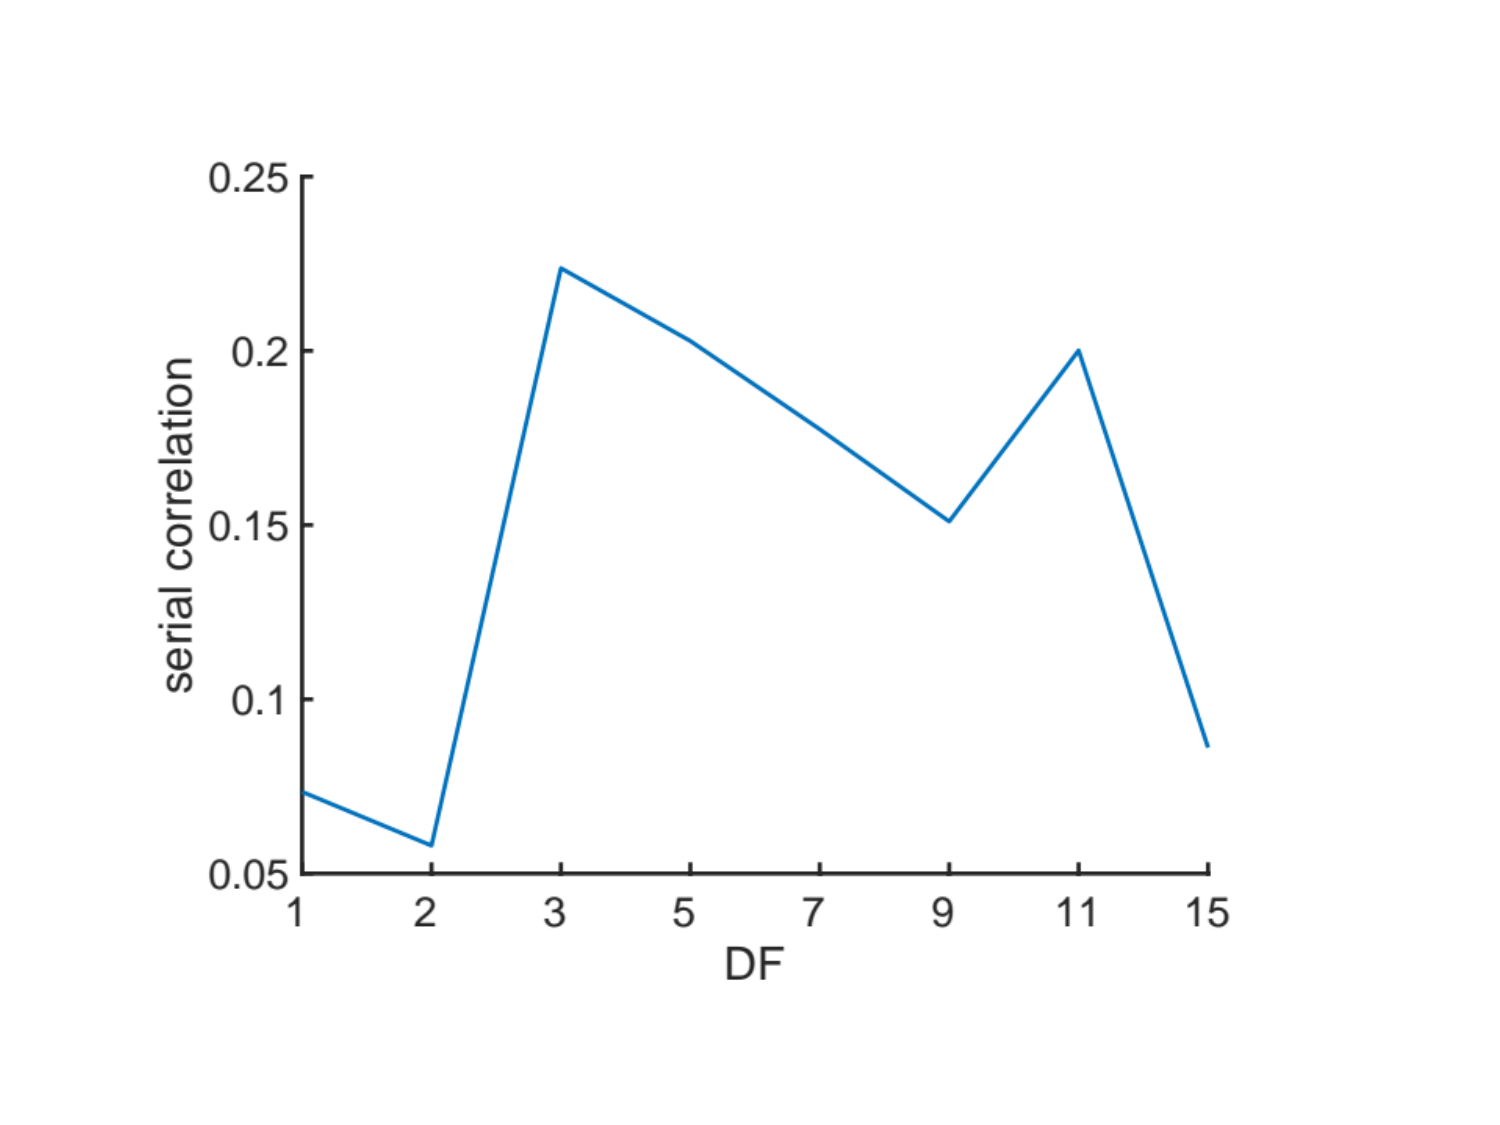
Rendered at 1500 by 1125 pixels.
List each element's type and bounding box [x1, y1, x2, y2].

picture [149, 112, 1317, 988]
